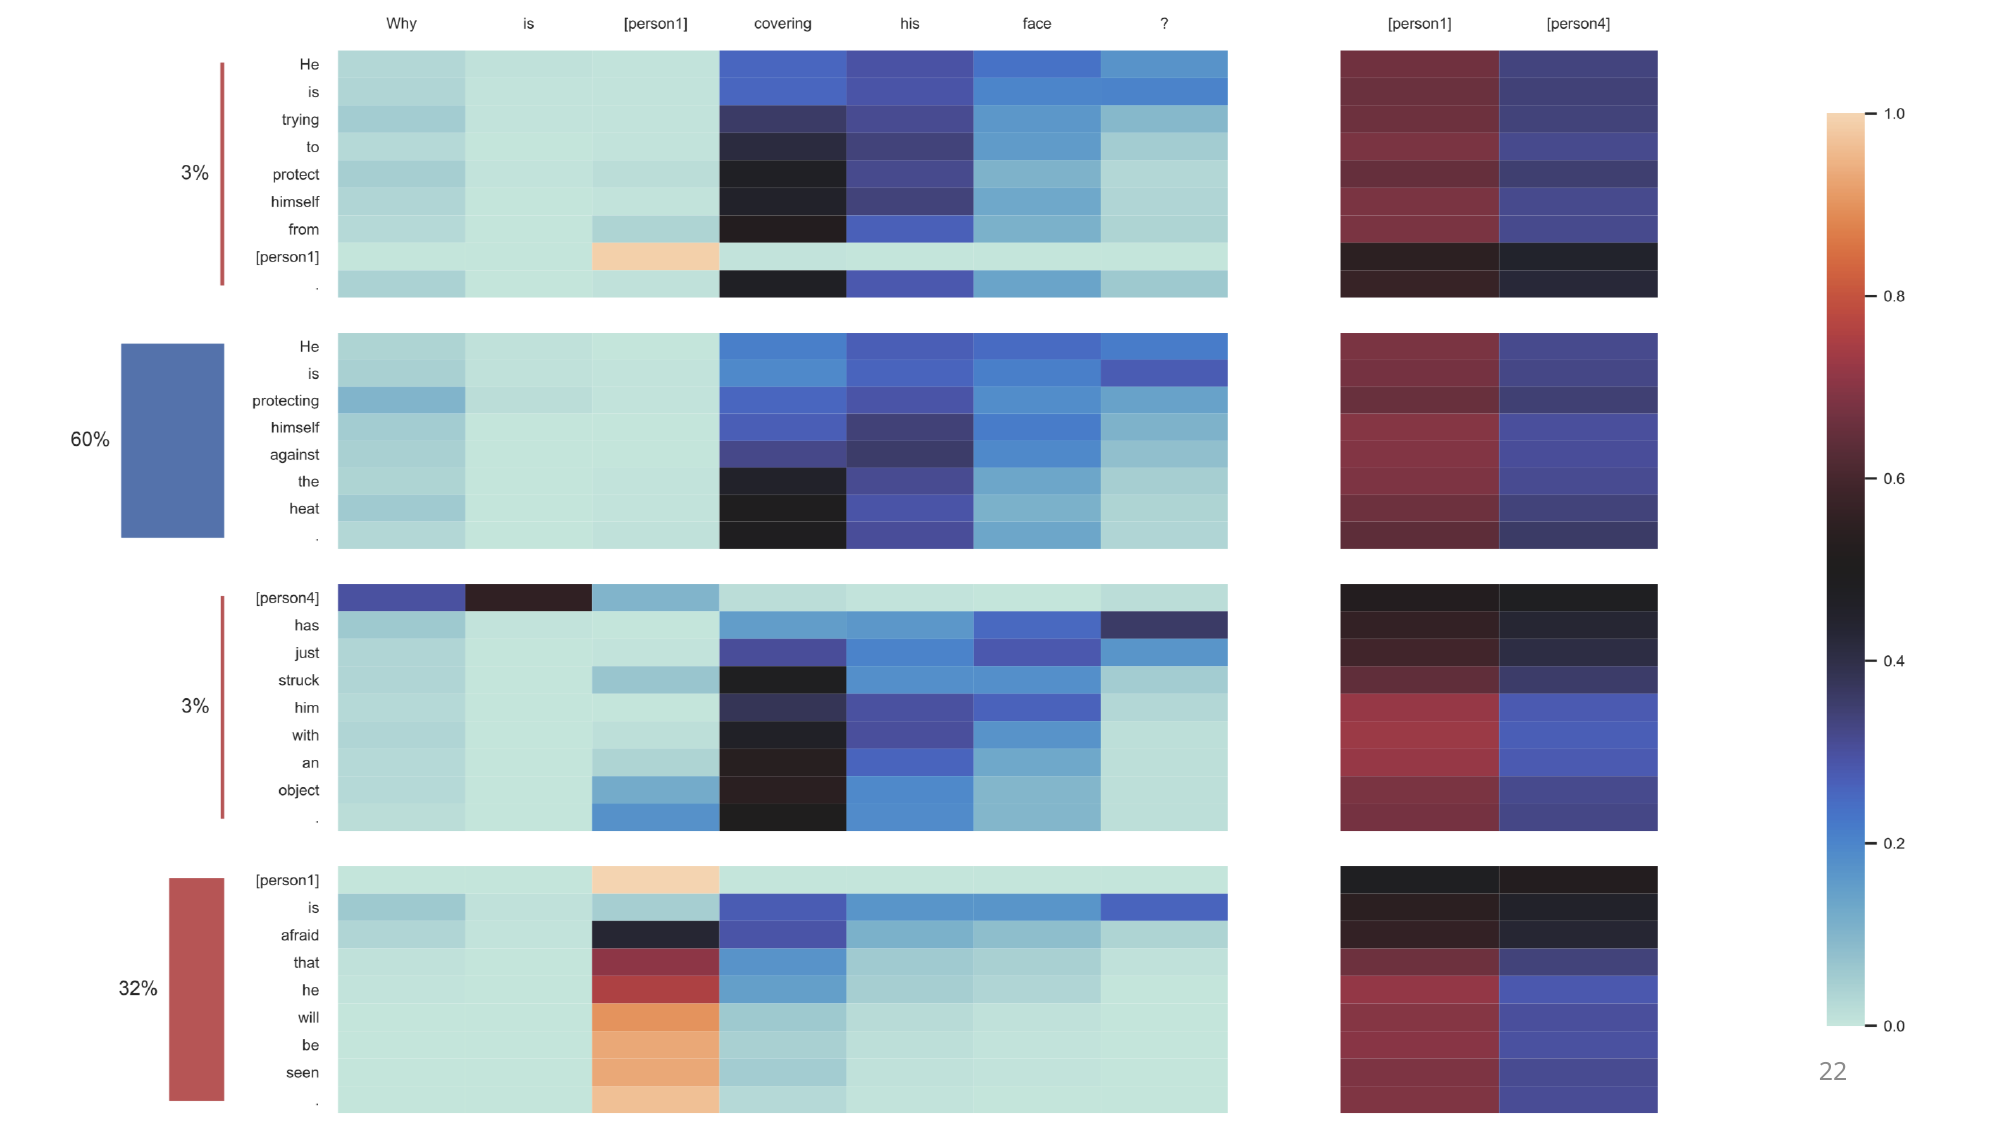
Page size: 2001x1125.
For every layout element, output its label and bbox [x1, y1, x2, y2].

list [57, 0, 1916, 1125]
